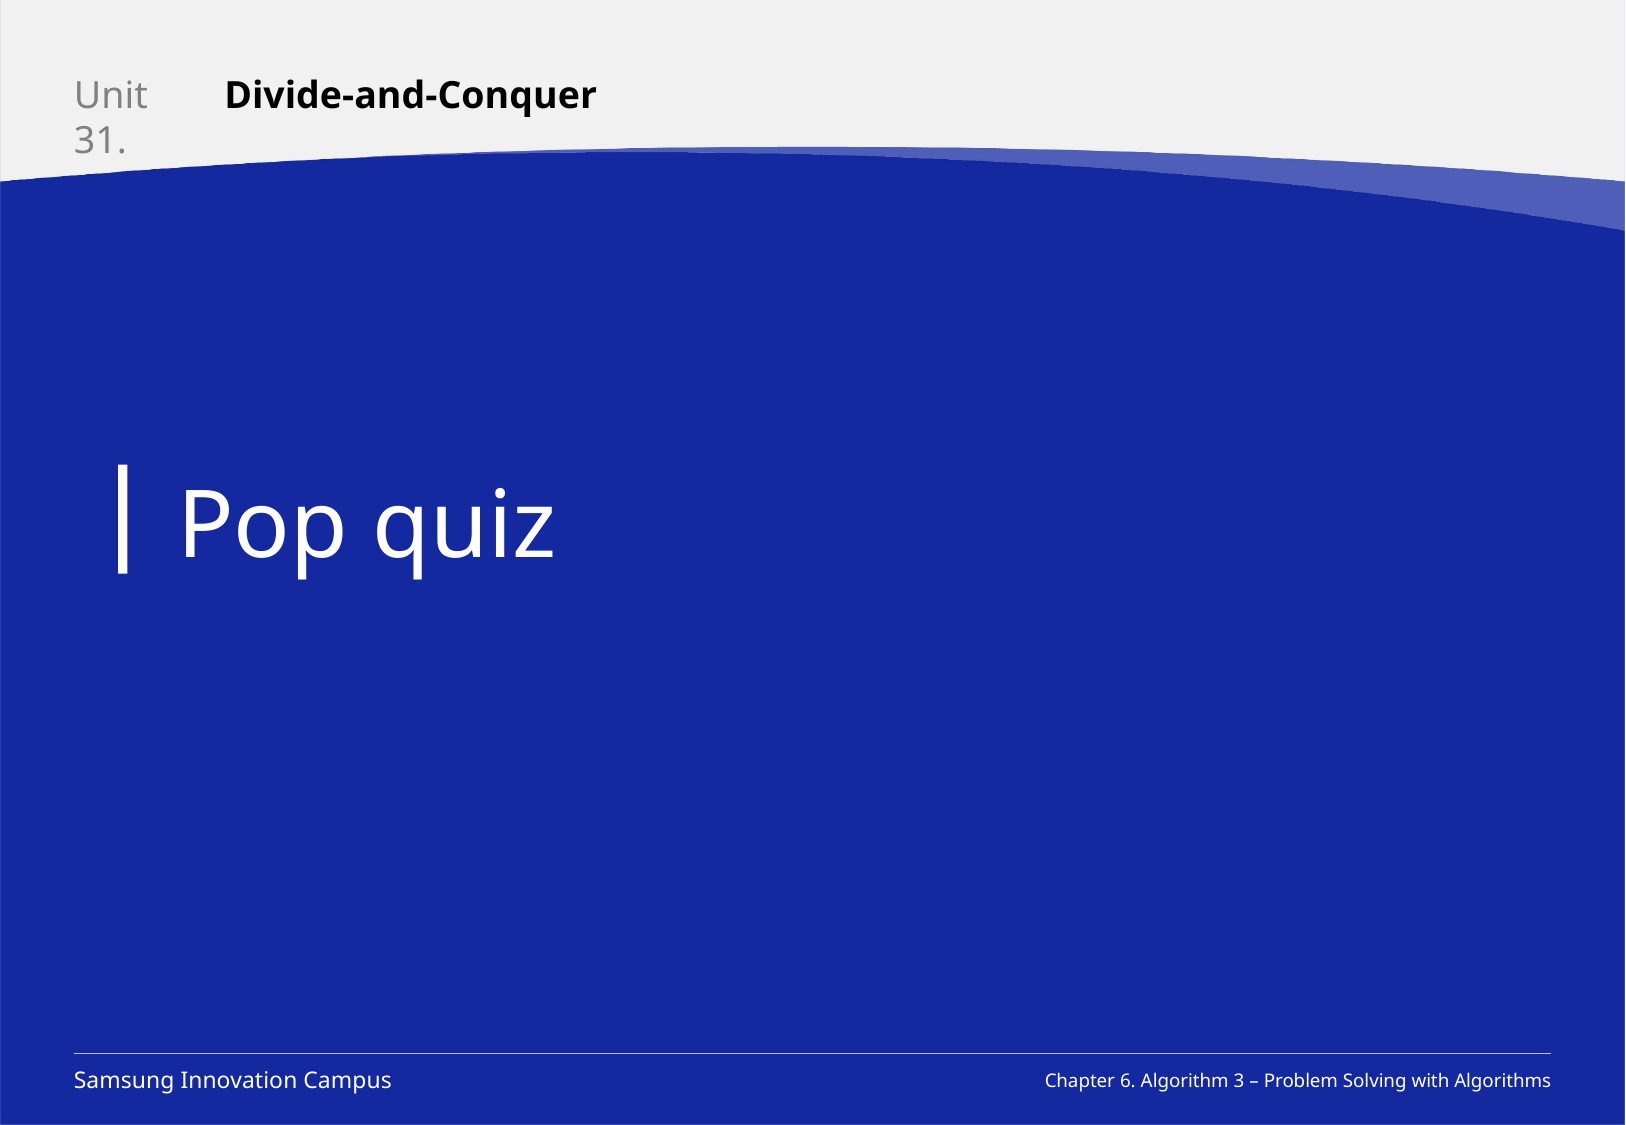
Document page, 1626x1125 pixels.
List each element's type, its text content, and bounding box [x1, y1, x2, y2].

text_box Pop quiz [176, 412, 1487, 577]
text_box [74, 71, 849, 117]
text_box [117, 463, 128, 575]
picture [0, 0, 1625, 1125]
